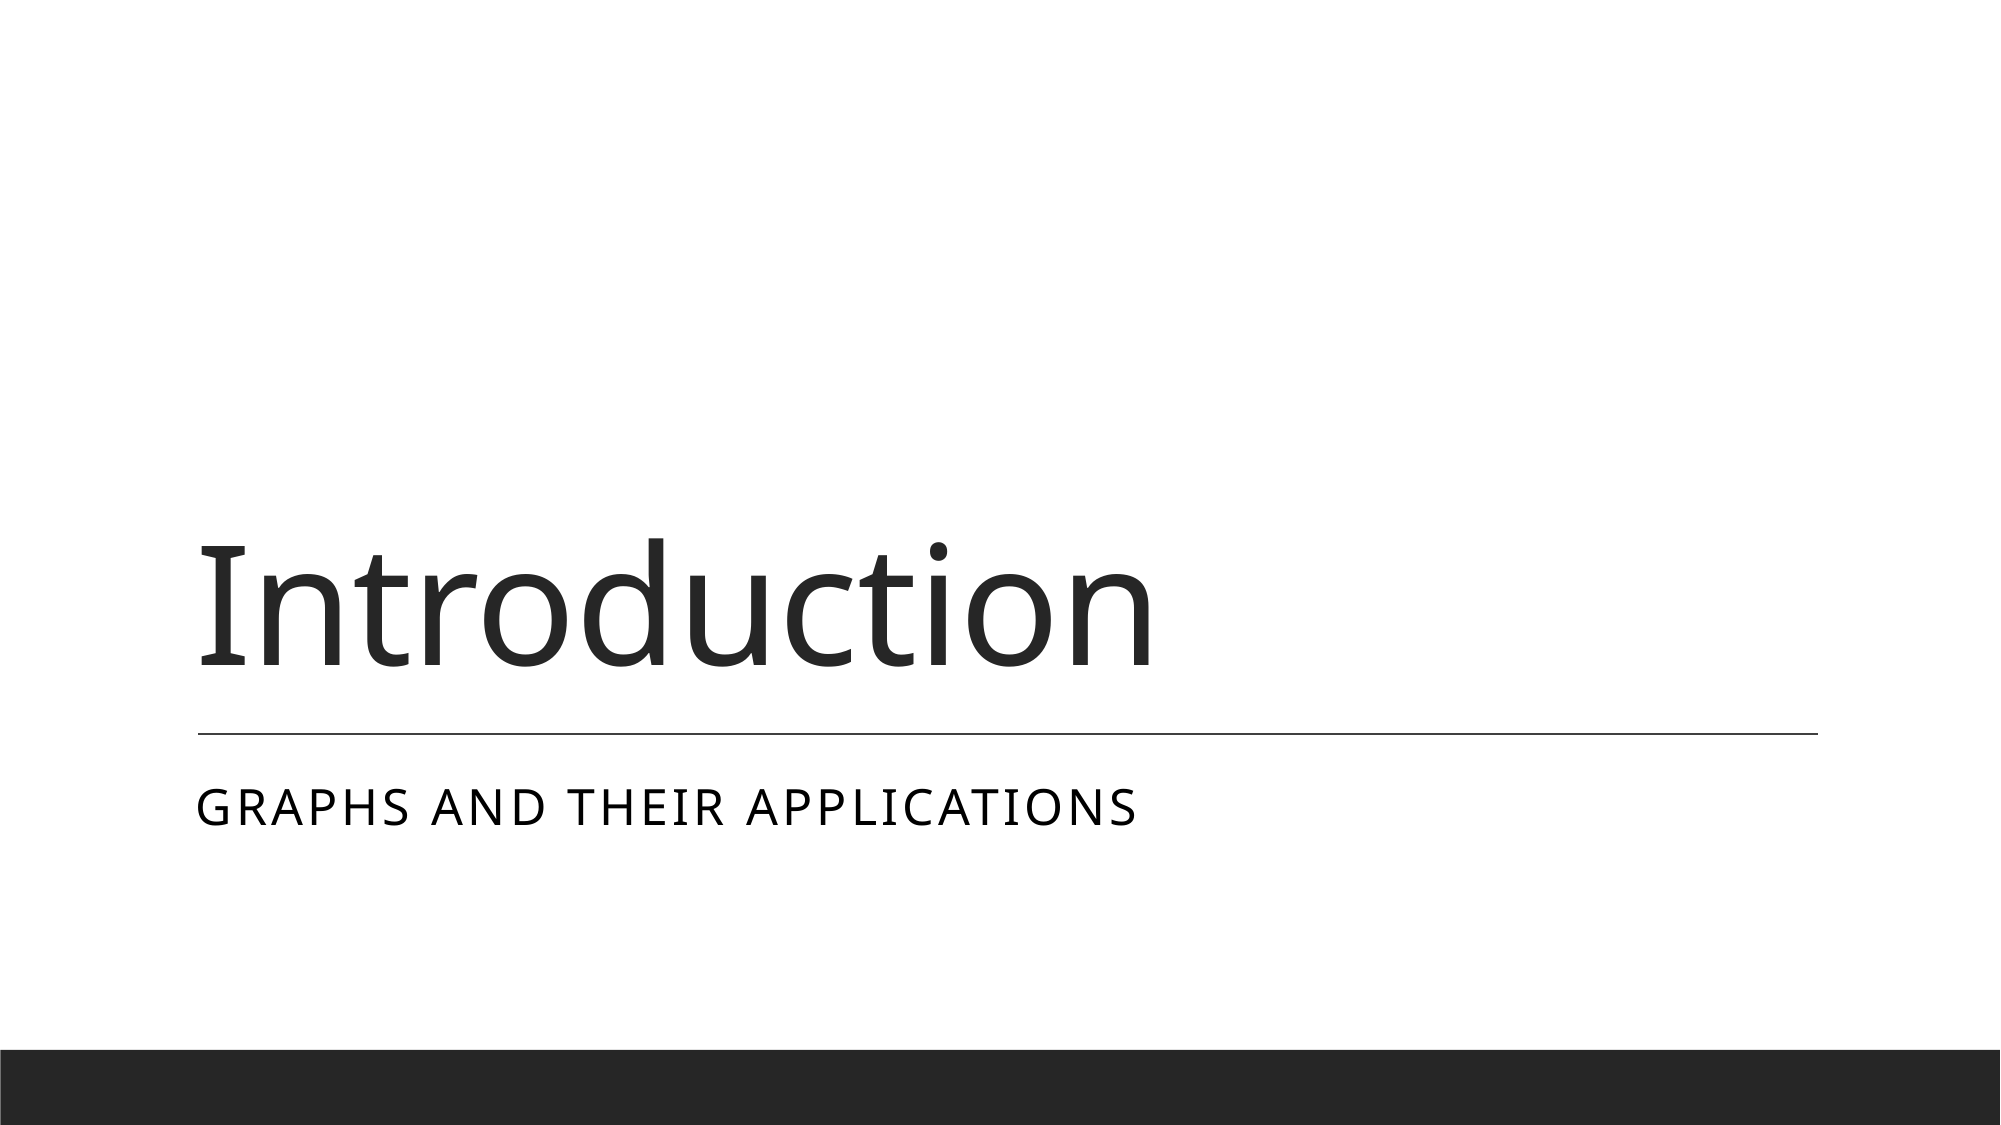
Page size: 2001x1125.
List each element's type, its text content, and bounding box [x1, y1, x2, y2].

subtitle Graphs and Their Applications [180, 761, 1831, 950]
title Introduction [180, 124, 1830, 710]
